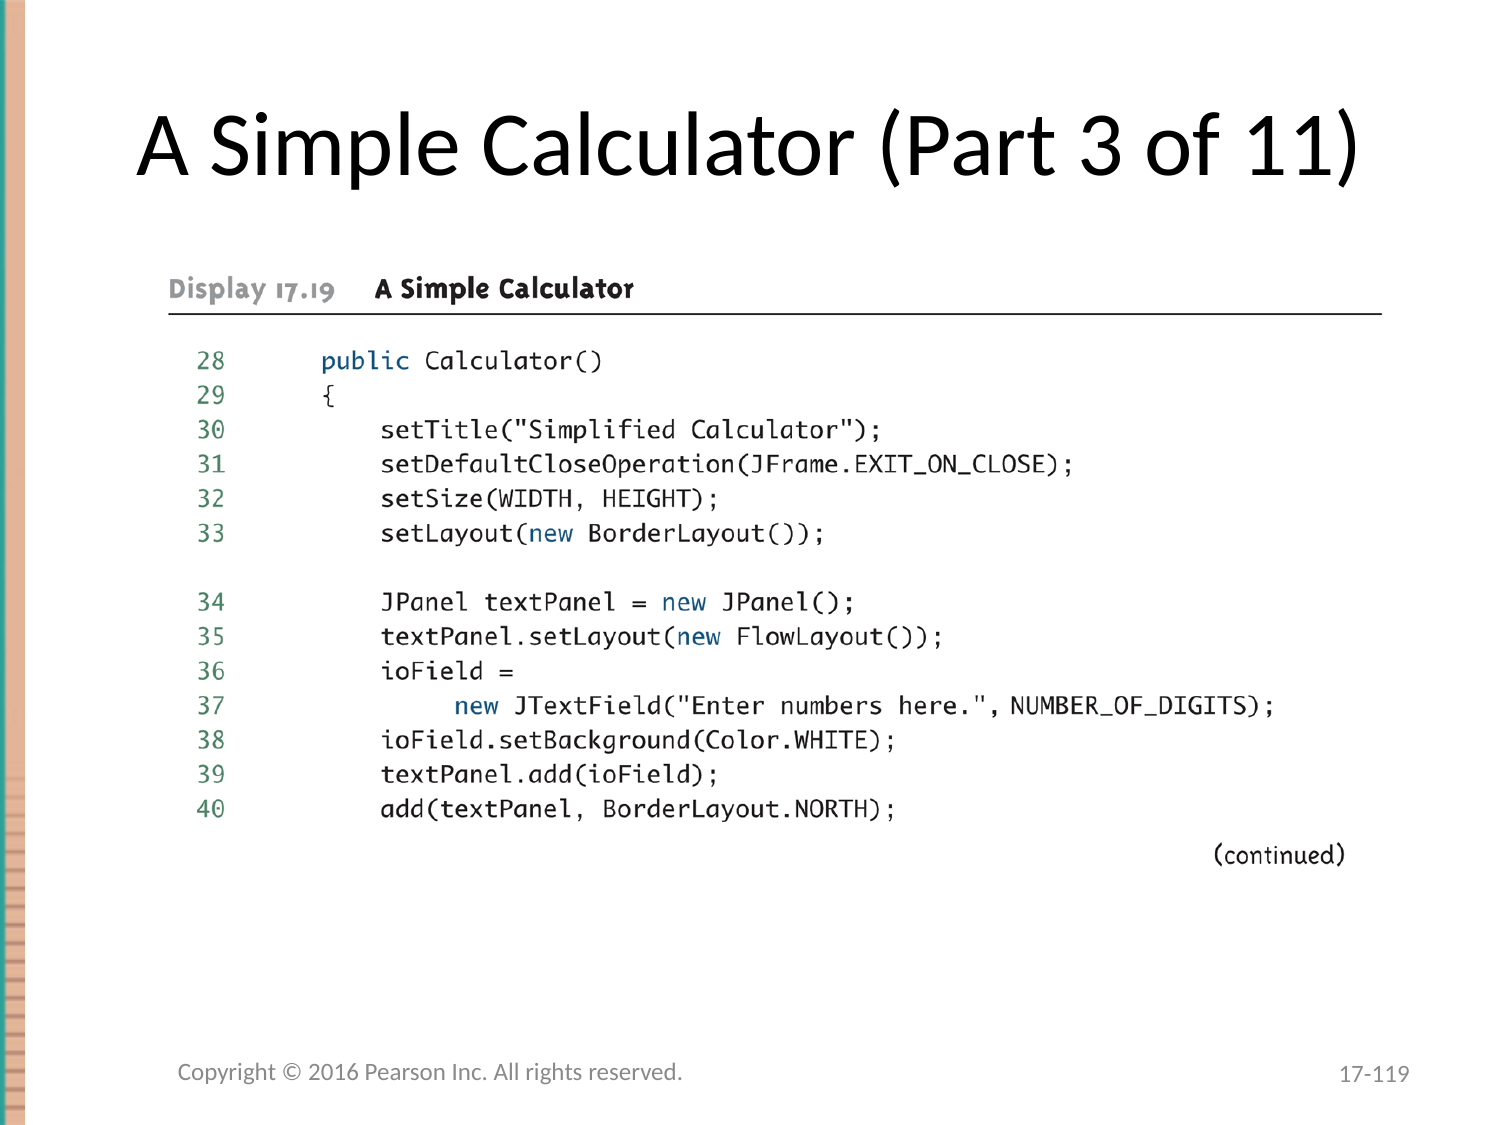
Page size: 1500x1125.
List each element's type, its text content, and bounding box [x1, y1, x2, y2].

picture [0, 0, 25, 1125]
slide_number 17-119 [1074, 1042, 1425, 1103]
picture [137, 260, 1413, 882]
title A Simple Calculator (Part 3 of 11) [75, 45, 1425, 233]
footer Copyright © 2016 Pearson Inc. All rights reserved. [75, 1040, 788, 1100]
